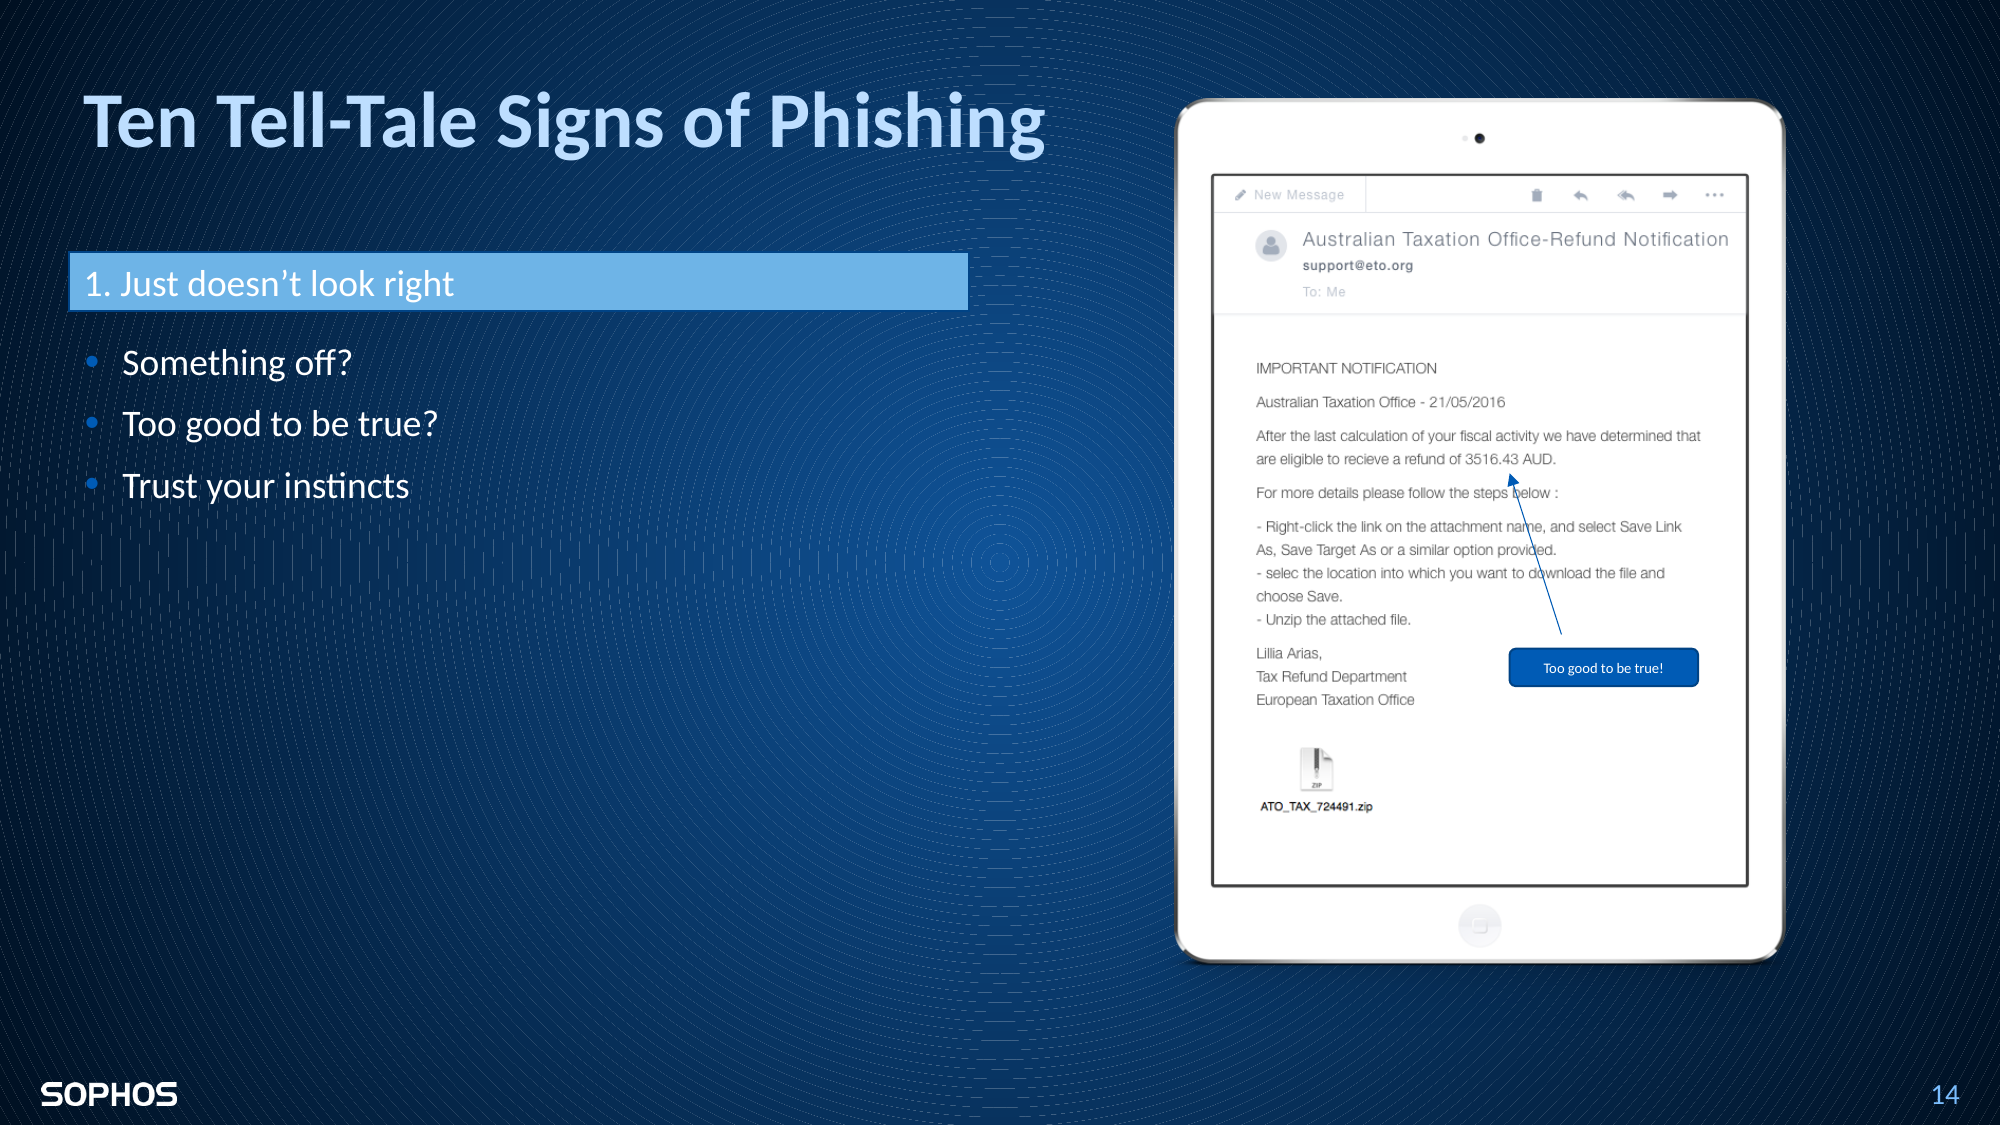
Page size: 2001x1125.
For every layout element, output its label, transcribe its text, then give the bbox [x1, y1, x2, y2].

title Ten Tell-Tale Signs of Phishing [68, 46, 1923, 197]
slide_number 14 [1915, 1062, 1999, 1123]
text_box 1. Just doesn’t look right [68, 251, 970, 312]
picture [41, 1082, 177, 1106]
picture [1137, 98, 1823, 1030]
list Something off? Too good to be true? Trust your instincts [69, 335, 519, 744]
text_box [1509, 473, 1562, 635]
